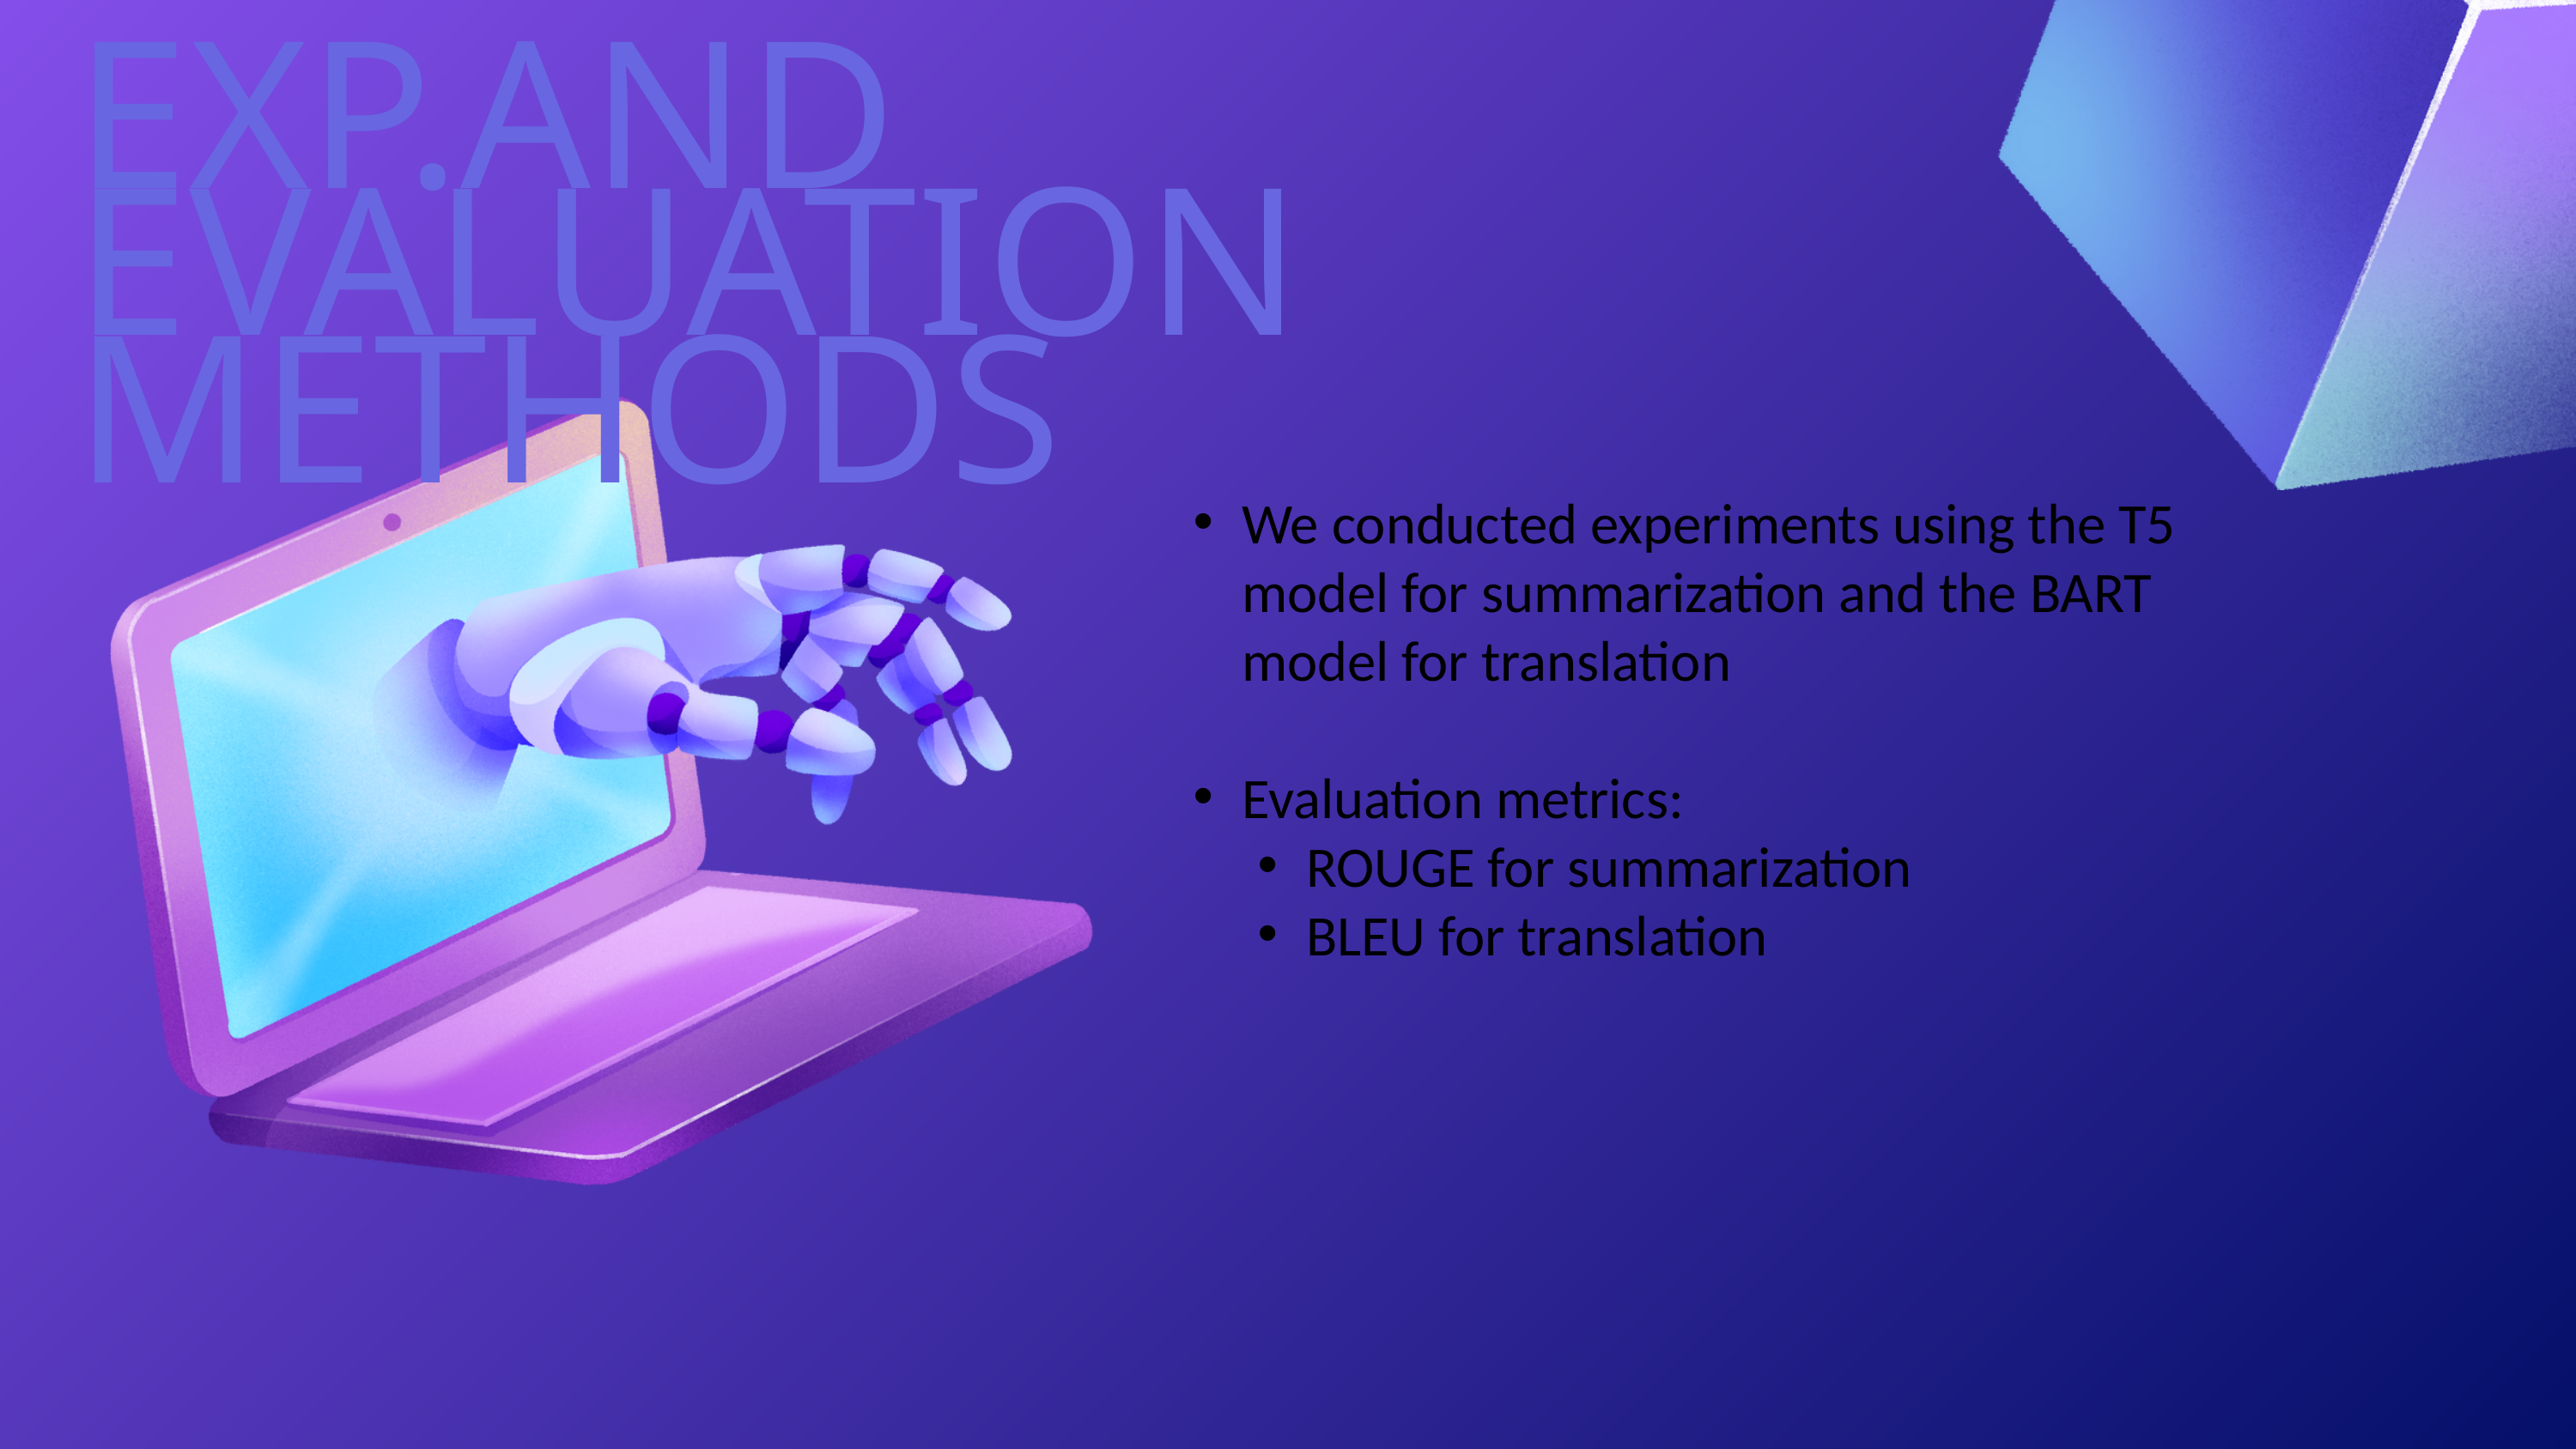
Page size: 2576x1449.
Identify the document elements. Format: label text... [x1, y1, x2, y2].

text_box We conducted experiments using the T5 model for summarization and the BART model for translation Evaluation metrics: ROUGE for summarization BLEU for translation [1180, 480, 2222, 1042]
text_box [110, 524, 1095, 1185]
text_box [1133, 433, 1510, 586]
text_box [1990, 0, 2576, 490]
text_box EXP.AND EVALUATION METHODS [75, 82, 1836, 524]
